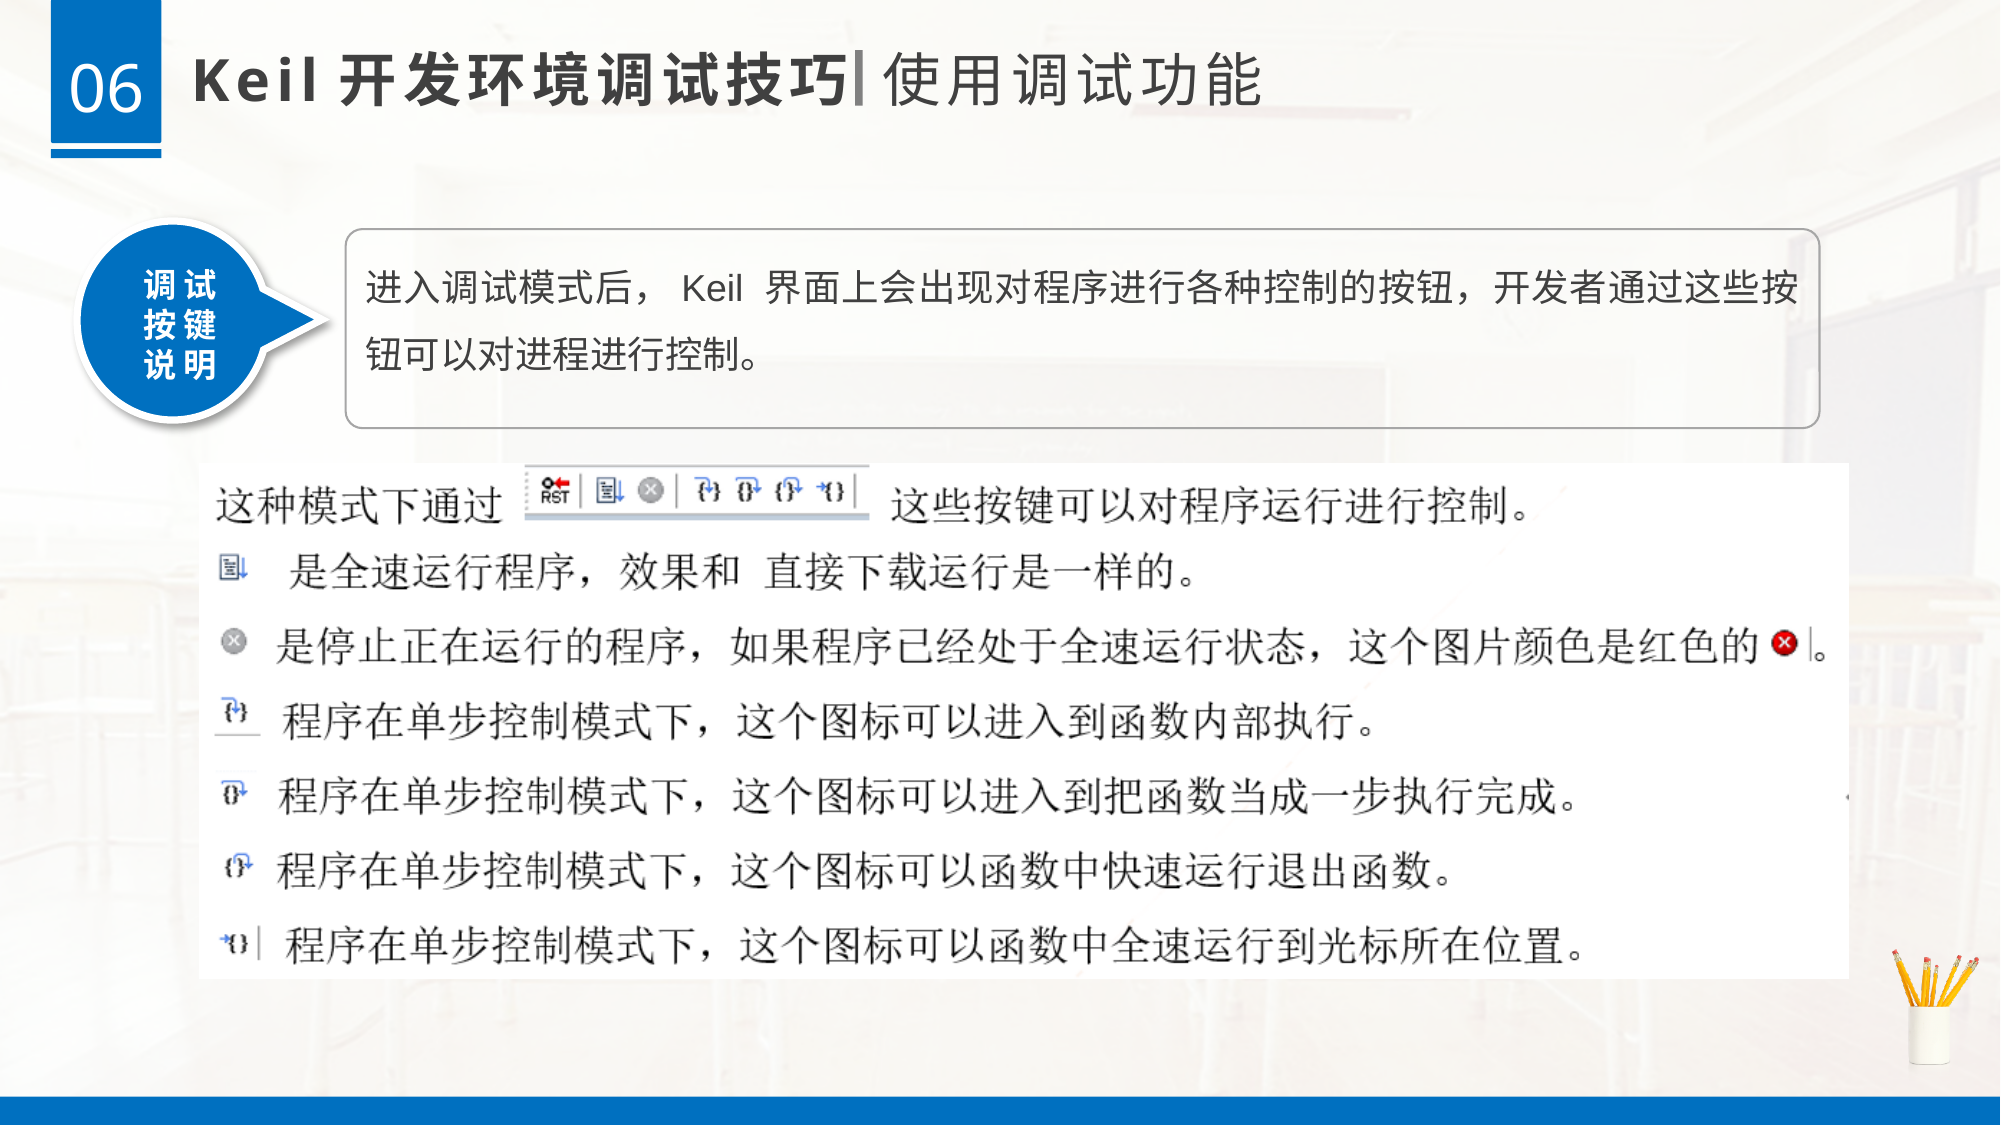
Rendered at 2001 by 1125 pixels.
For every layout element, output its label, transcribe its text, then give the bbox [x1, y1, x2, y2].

text_box [0, 1096, 2000, 1125]
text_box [47, 0, 166, 159]
text_box Keil开发环境调试技巧 [176, 36, 867, 121]
text_box 进入调试模式后，Keil 界面上会出现对程序进行各种控制的按钮，开发者通过这些按钮可以对进程进行控制。 [344, 228, 1821, 430]
picture [0, 0, 2001, 1125]
text_box 使用调试功能 [867, 36, 1278, 121]
text_box [854, 49, 864, 107]
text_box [76, 220, 323, 421]
text_box [472, 224, 503, 228]
